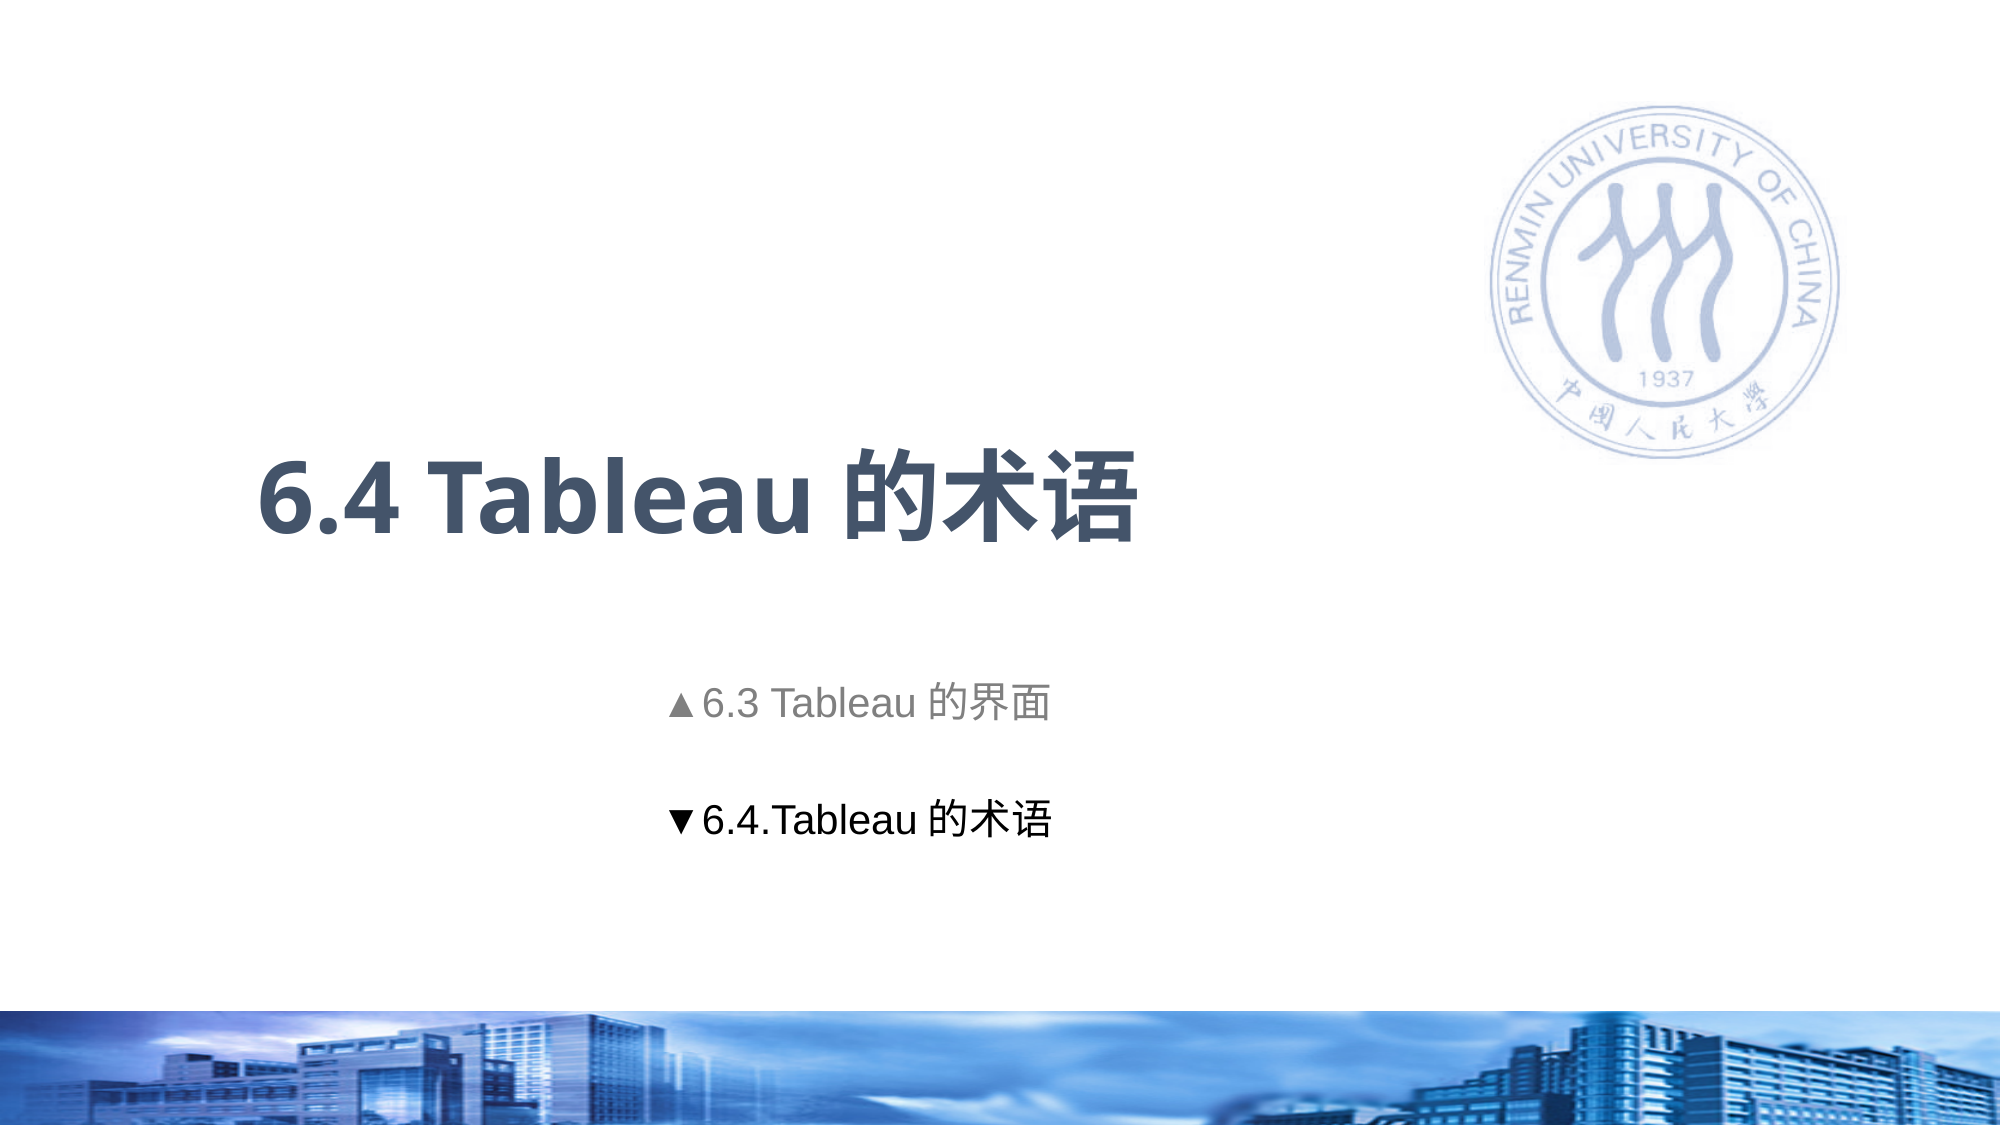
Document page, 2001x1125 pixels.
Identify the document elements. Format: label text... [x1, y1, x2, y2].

subtitle ▲6.3 Tableau的界面 ▼6.4.Tableau的术语 [645, 668, 1355, 957]
picture [0, 1011, 2000, 1125]
title 6.4 Tableau的术语 [149, 399, 1249, 588]
